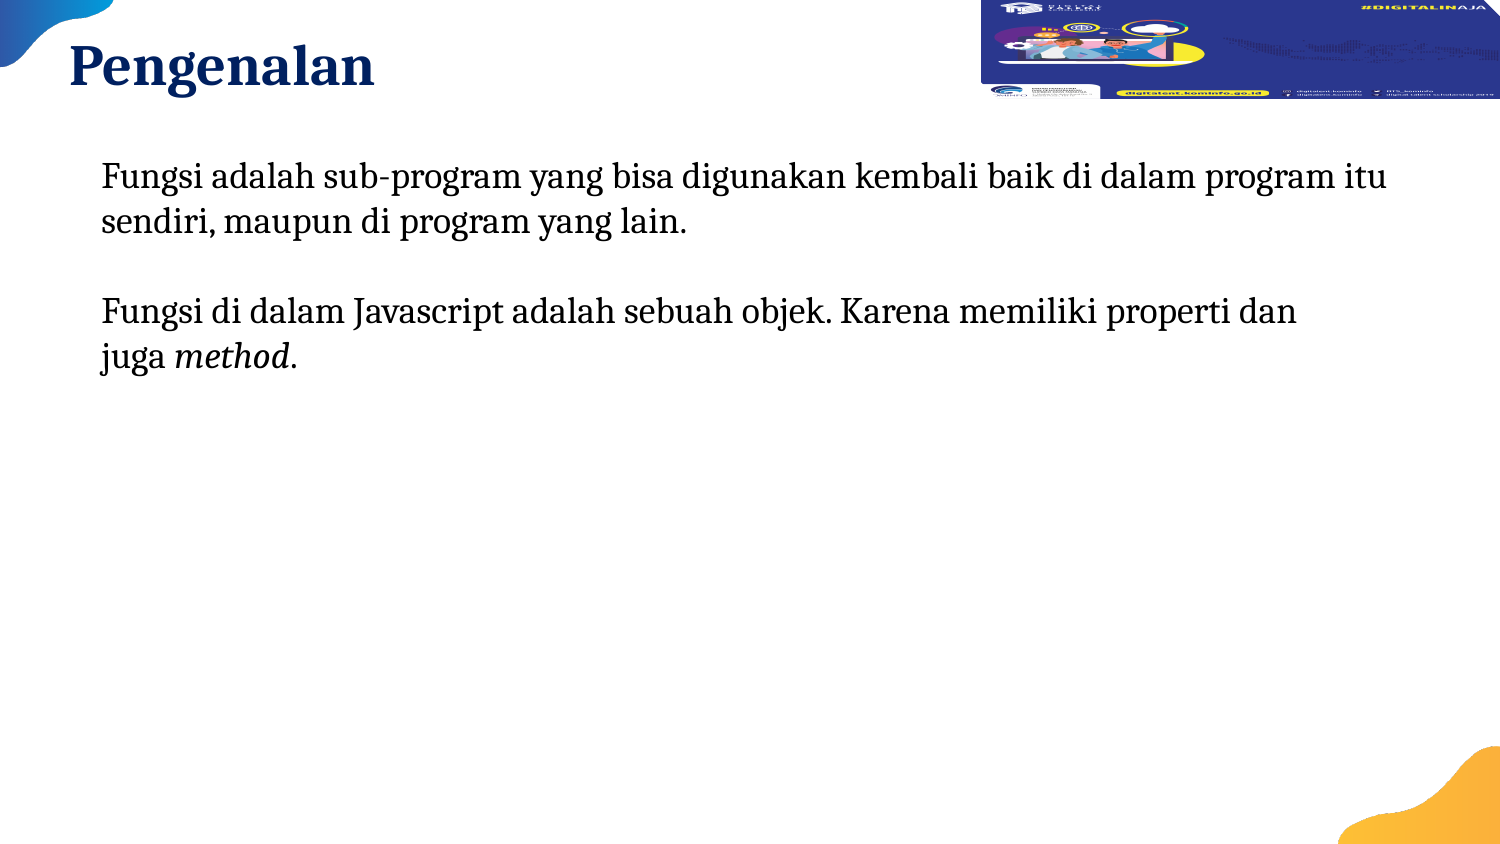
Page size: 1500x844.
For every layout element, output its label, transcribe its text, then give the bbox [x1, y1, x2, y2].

picture [0, 0, 115, 73]
picture [980, 0, 1500, 100]
picture [1335, 738, 1500, 844]
text_box Fungsi adalah sub-program yang bisa digunakan kembali baik di dalam program itu sendiri, maupun di program yang lain. Fungsi di dalam Javascript adalah sebuah objek. Karena memiliki properti dan juga method. [54, 143, 1443, 474]
text_box Pengenalan [54, 19, 977, 105]
